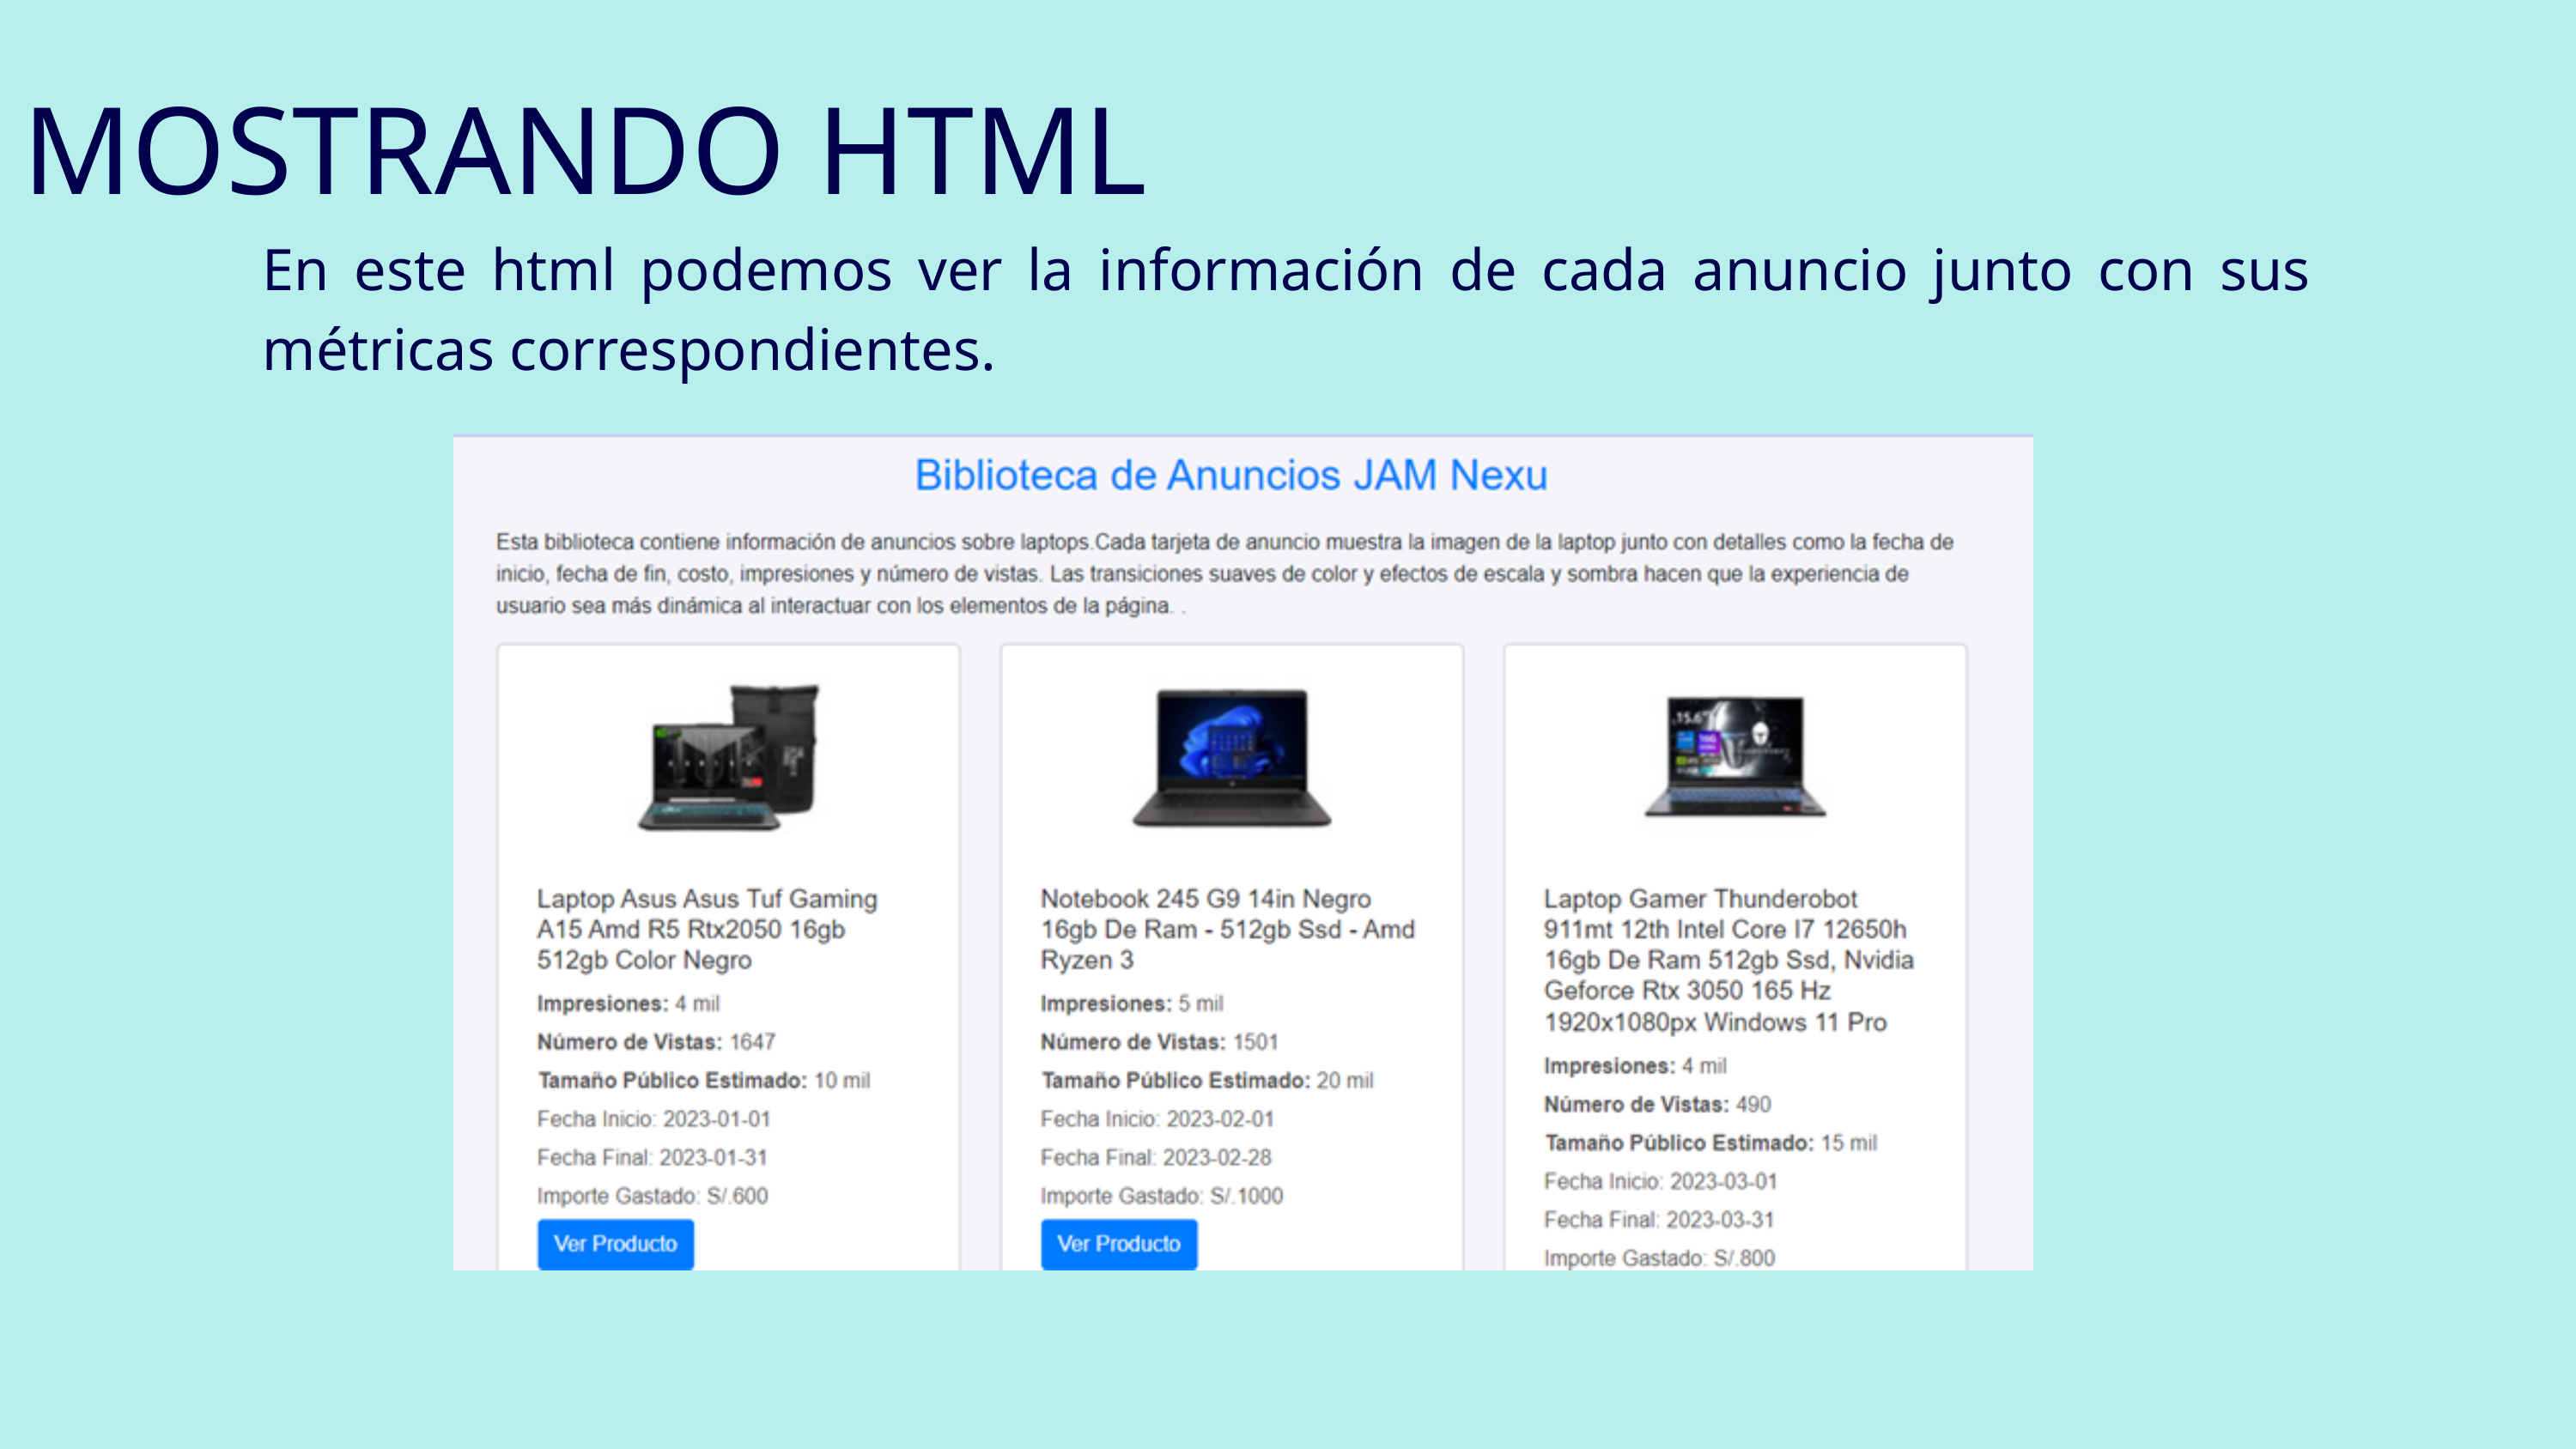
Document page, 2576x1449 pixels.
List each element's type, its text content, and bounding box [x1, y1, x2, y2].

text_box [453, 433, 2033, 1270]
text_box En este html podemos ver la información de cada anuncio junto con sus métricas correspondientes. [262, 221, 2313, 383]
text_box MOSTRANDO HTML [0, 67, 1353, 219]
